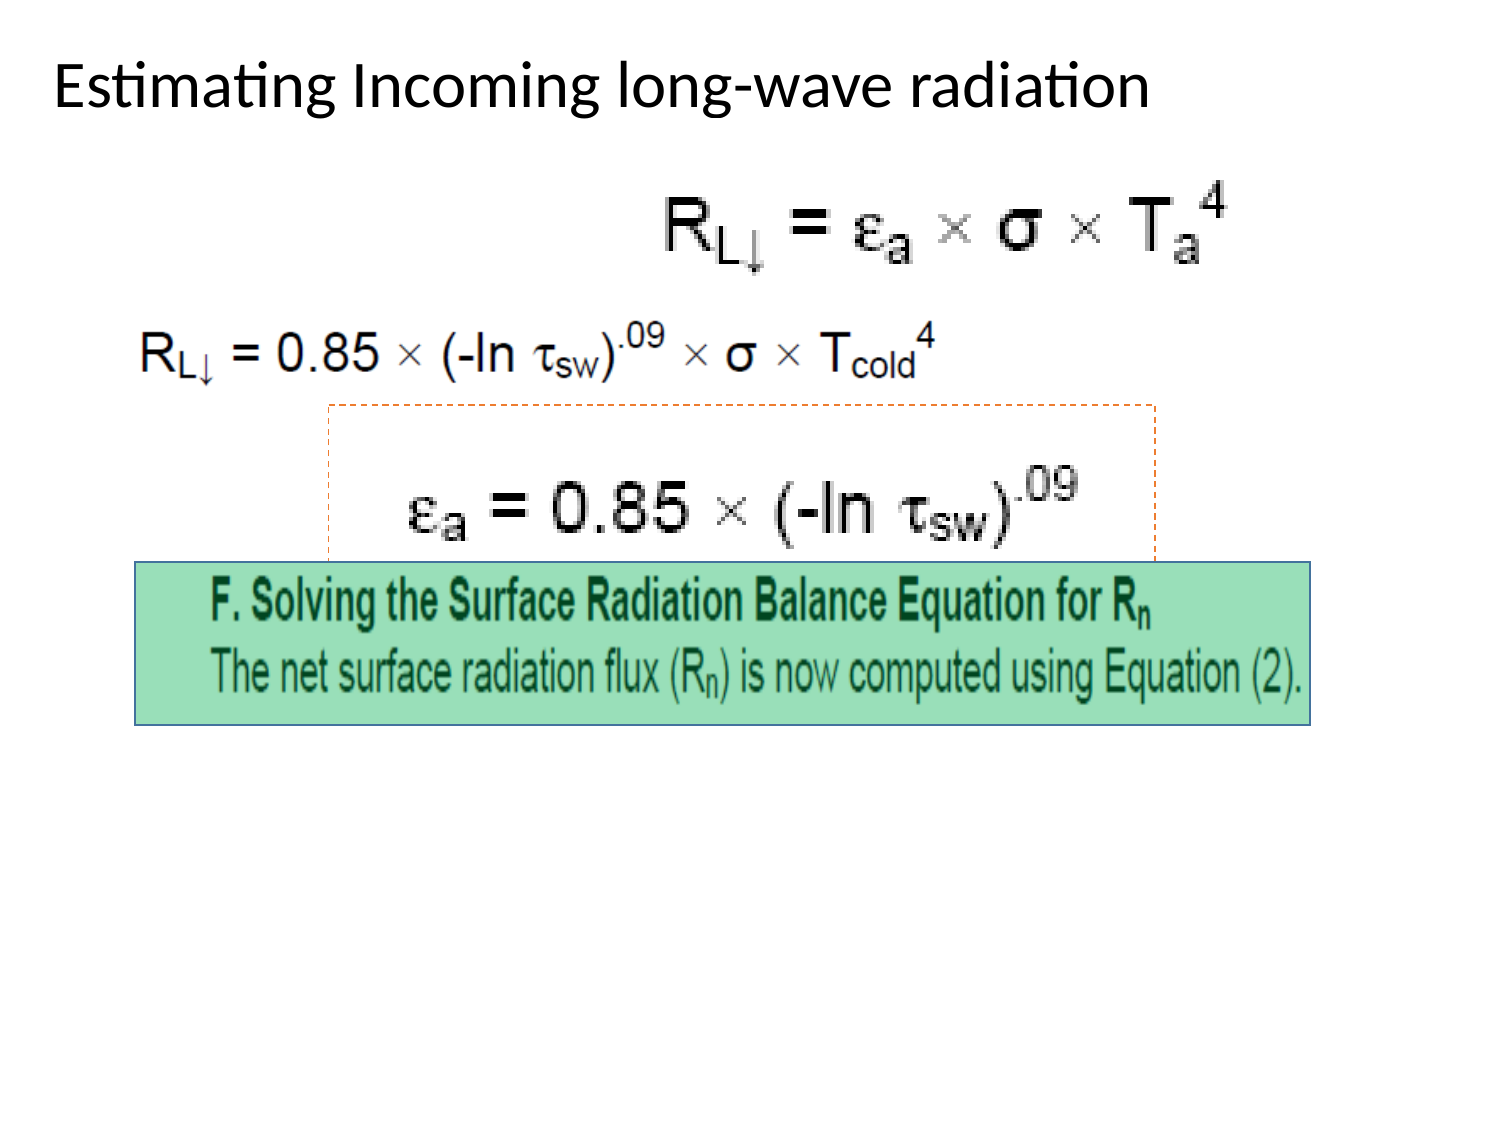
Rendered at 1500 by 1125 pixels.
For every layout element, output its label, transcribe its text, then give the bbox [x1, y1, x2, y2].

picture [129, 118, 1291, 391]
text_box [134, 561, 1311, 726]
picture [203, 405, 1311, 711]
text_box Estimating Incoming long-wave radiation [38, 33, 1258, 128]
